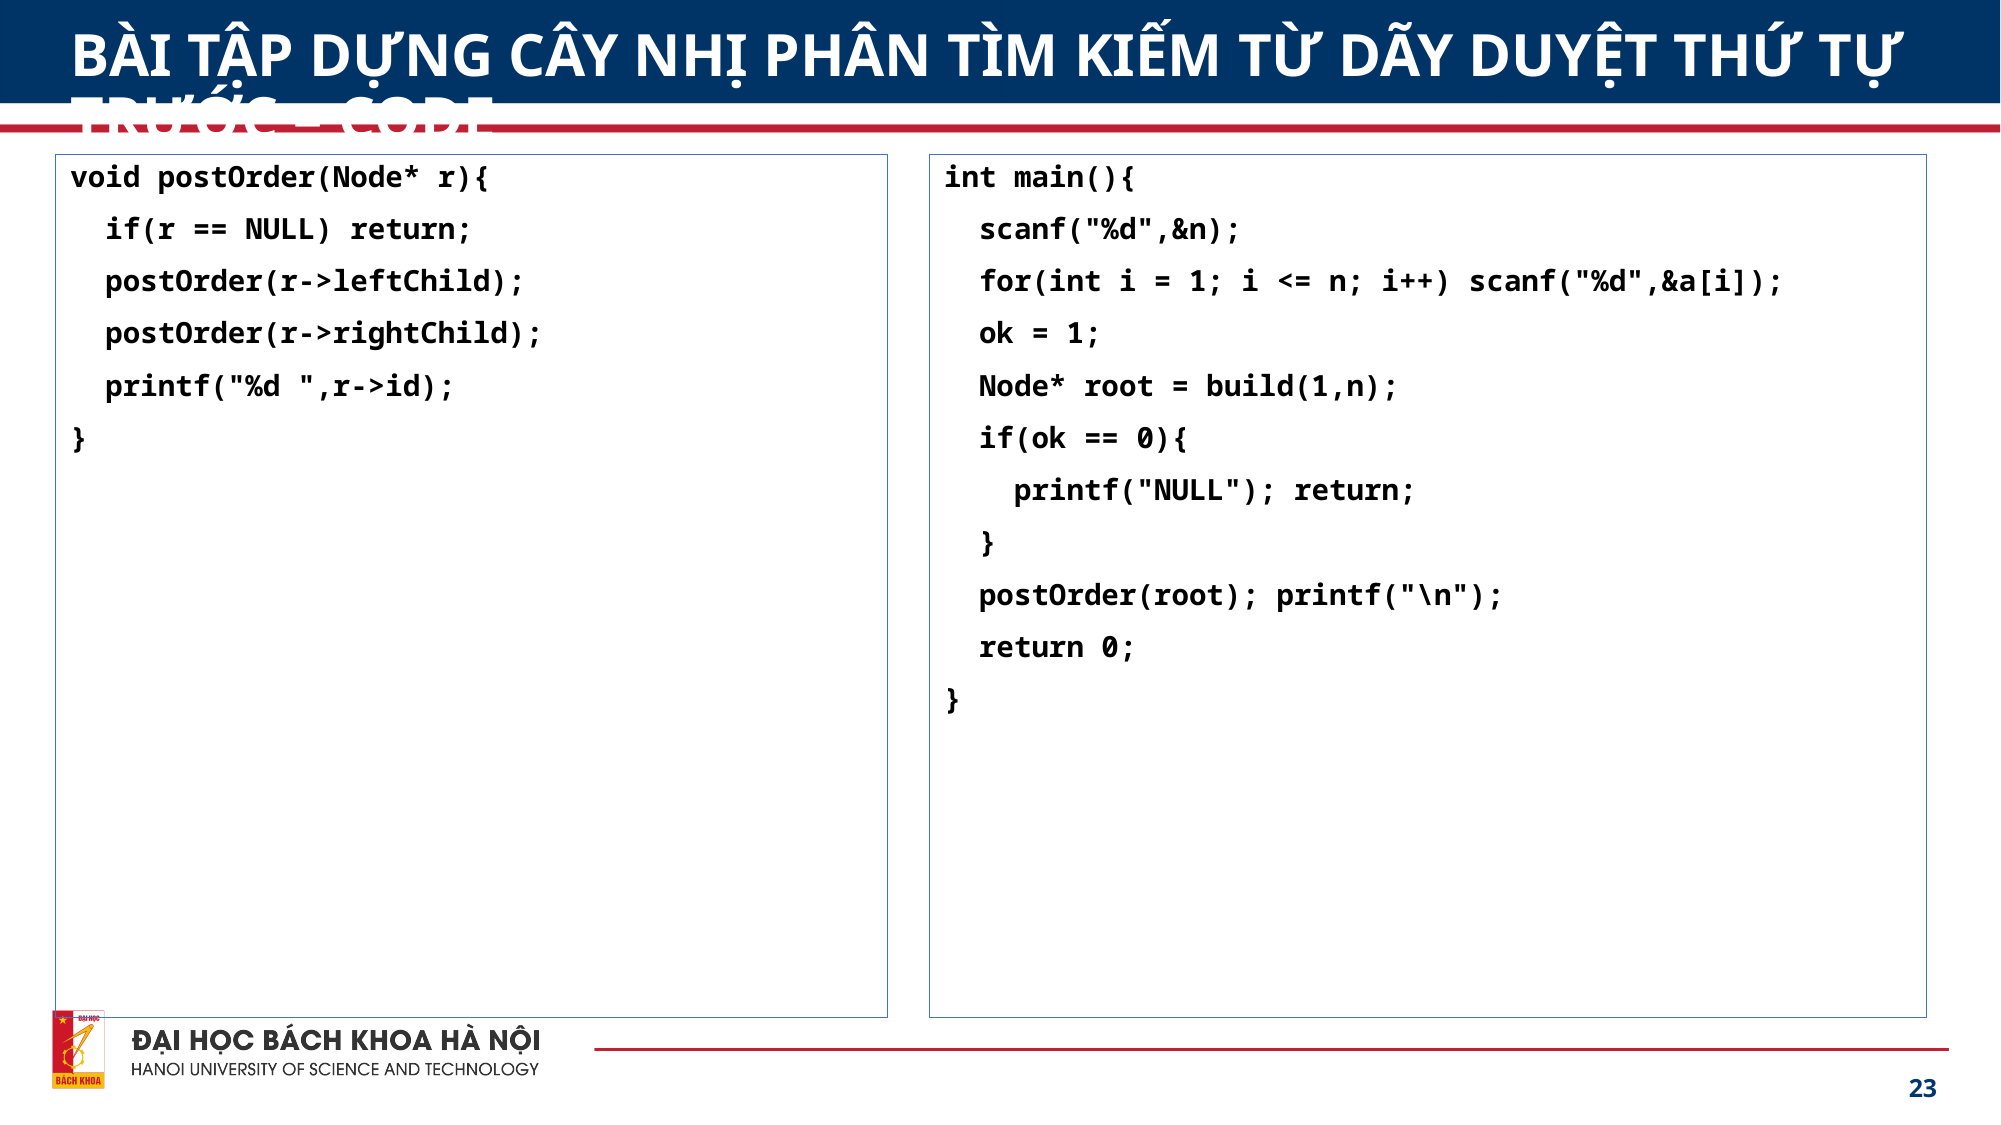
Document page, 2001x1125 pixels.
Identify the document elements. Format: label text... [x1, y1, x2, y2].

text_box void postOrder(Node* r){ if(r == NULL) return; postOrder(r->leftChild); postOrder(r->rightChild); printf("%d ",r->id); } [55, 154, 888, 1018]
picture [0, 0, 2001, 1125]
title BÀI TẬP DỰNG CÂY NHỊ PHÂN TÌM KIẾM TỪ DÃY DUYỆT THỨ TỰ TRƯỚC – CODE [55, 18, 1988, 90]
text_box int main(){ scanf("%d",&n); for(int i = 1; i <= n; i++) scanf("%d",&a[i]); ok = 1; Node* root = build(1,n); if(ok == 0){ printf("NULL"); return; } postOrder(root); printf("\n"); return 0; } [929, 154, 1927, 1018]
slide_number 23 [1502, 1065, 1953, 1125]
